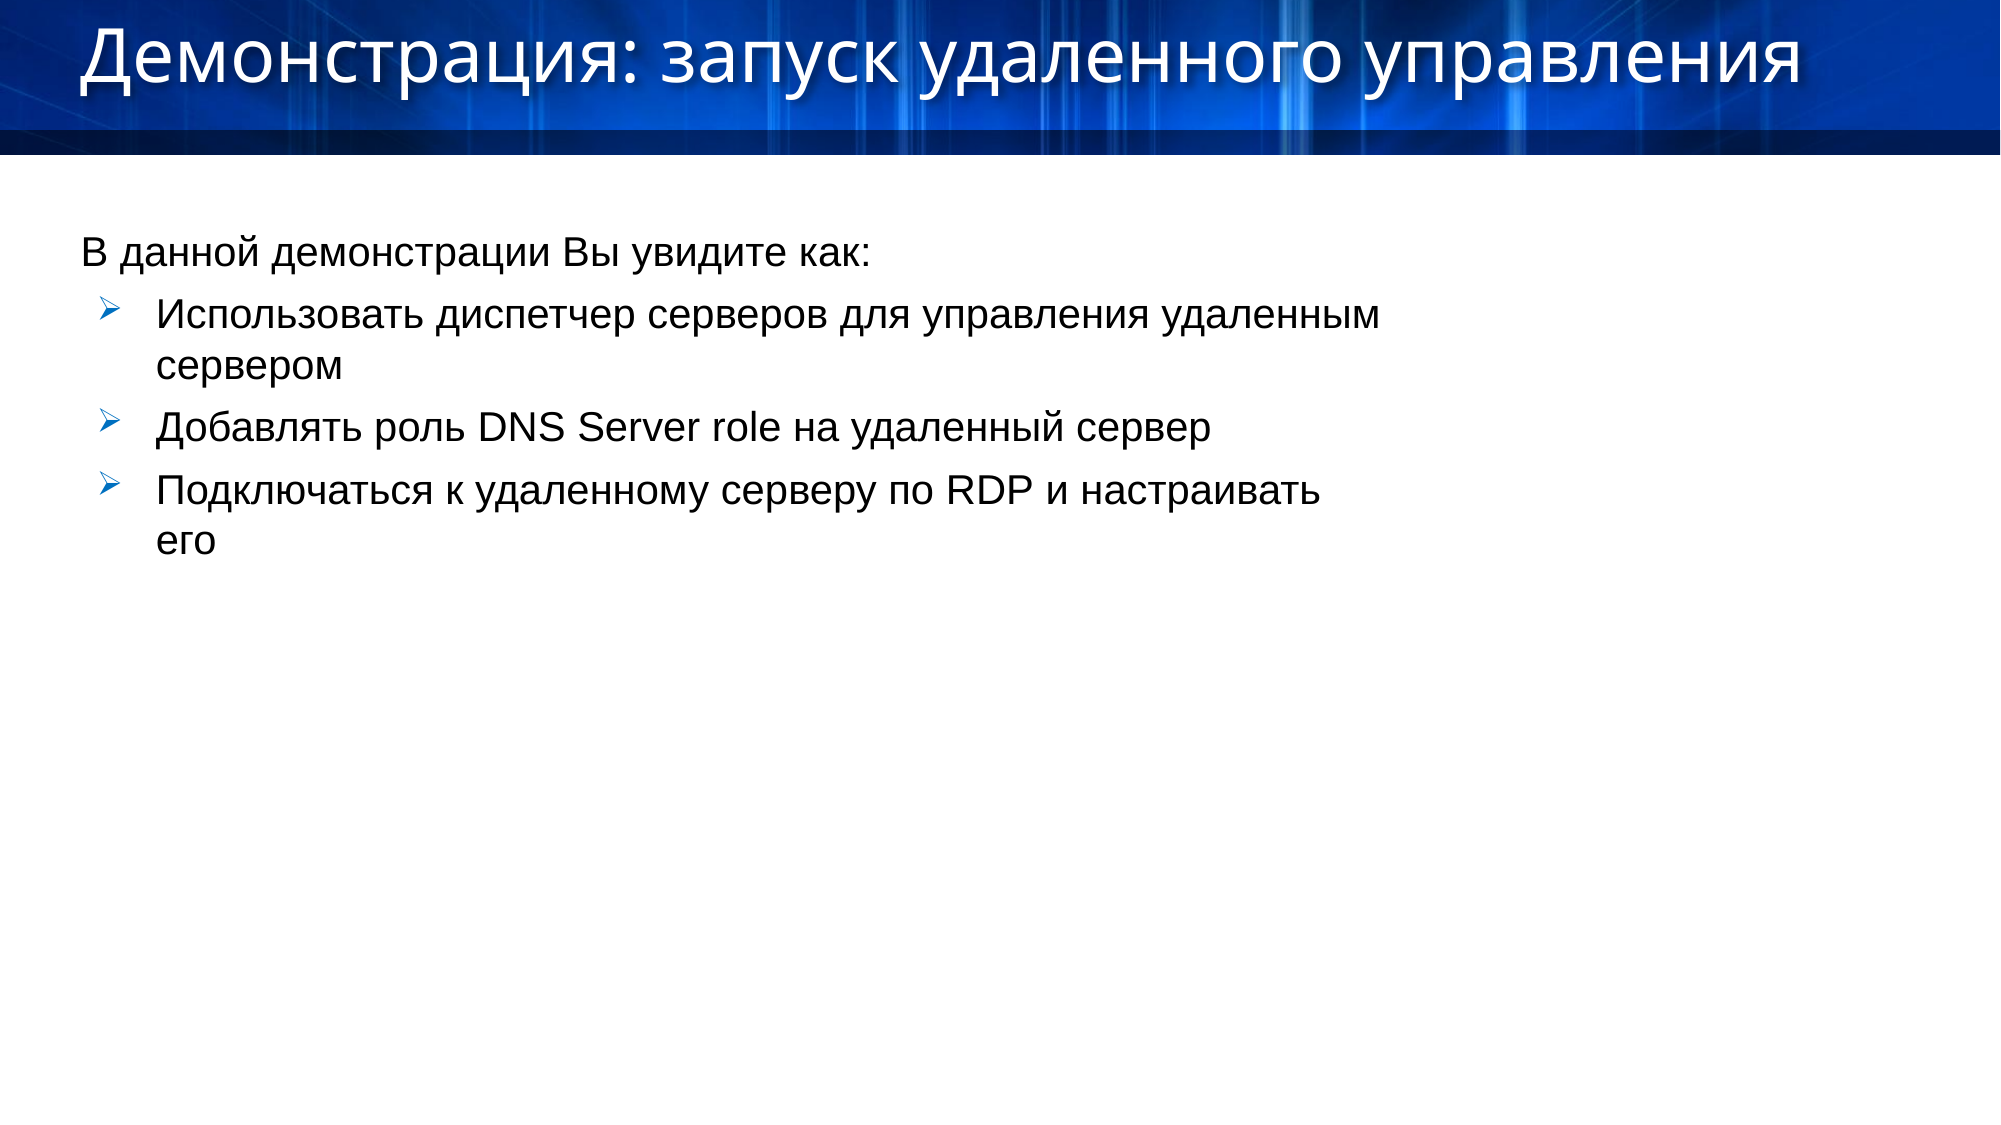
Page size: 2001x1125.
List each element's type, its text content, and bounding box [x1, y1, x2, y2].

text_box В данной демонстрации Вы увидите как: Использовать диспетчер серверов для управления удаленным сервером Добавлять роль DNS Server role на удаленный сервер Подключаться к удаленному серверу по RDP и настраивать его [65, 217, 1398, 1062]
picture [0, 0, 2001, 155]
text_box Демонстрация: запуск удаленного управления [65, 0, 2000, 105]
